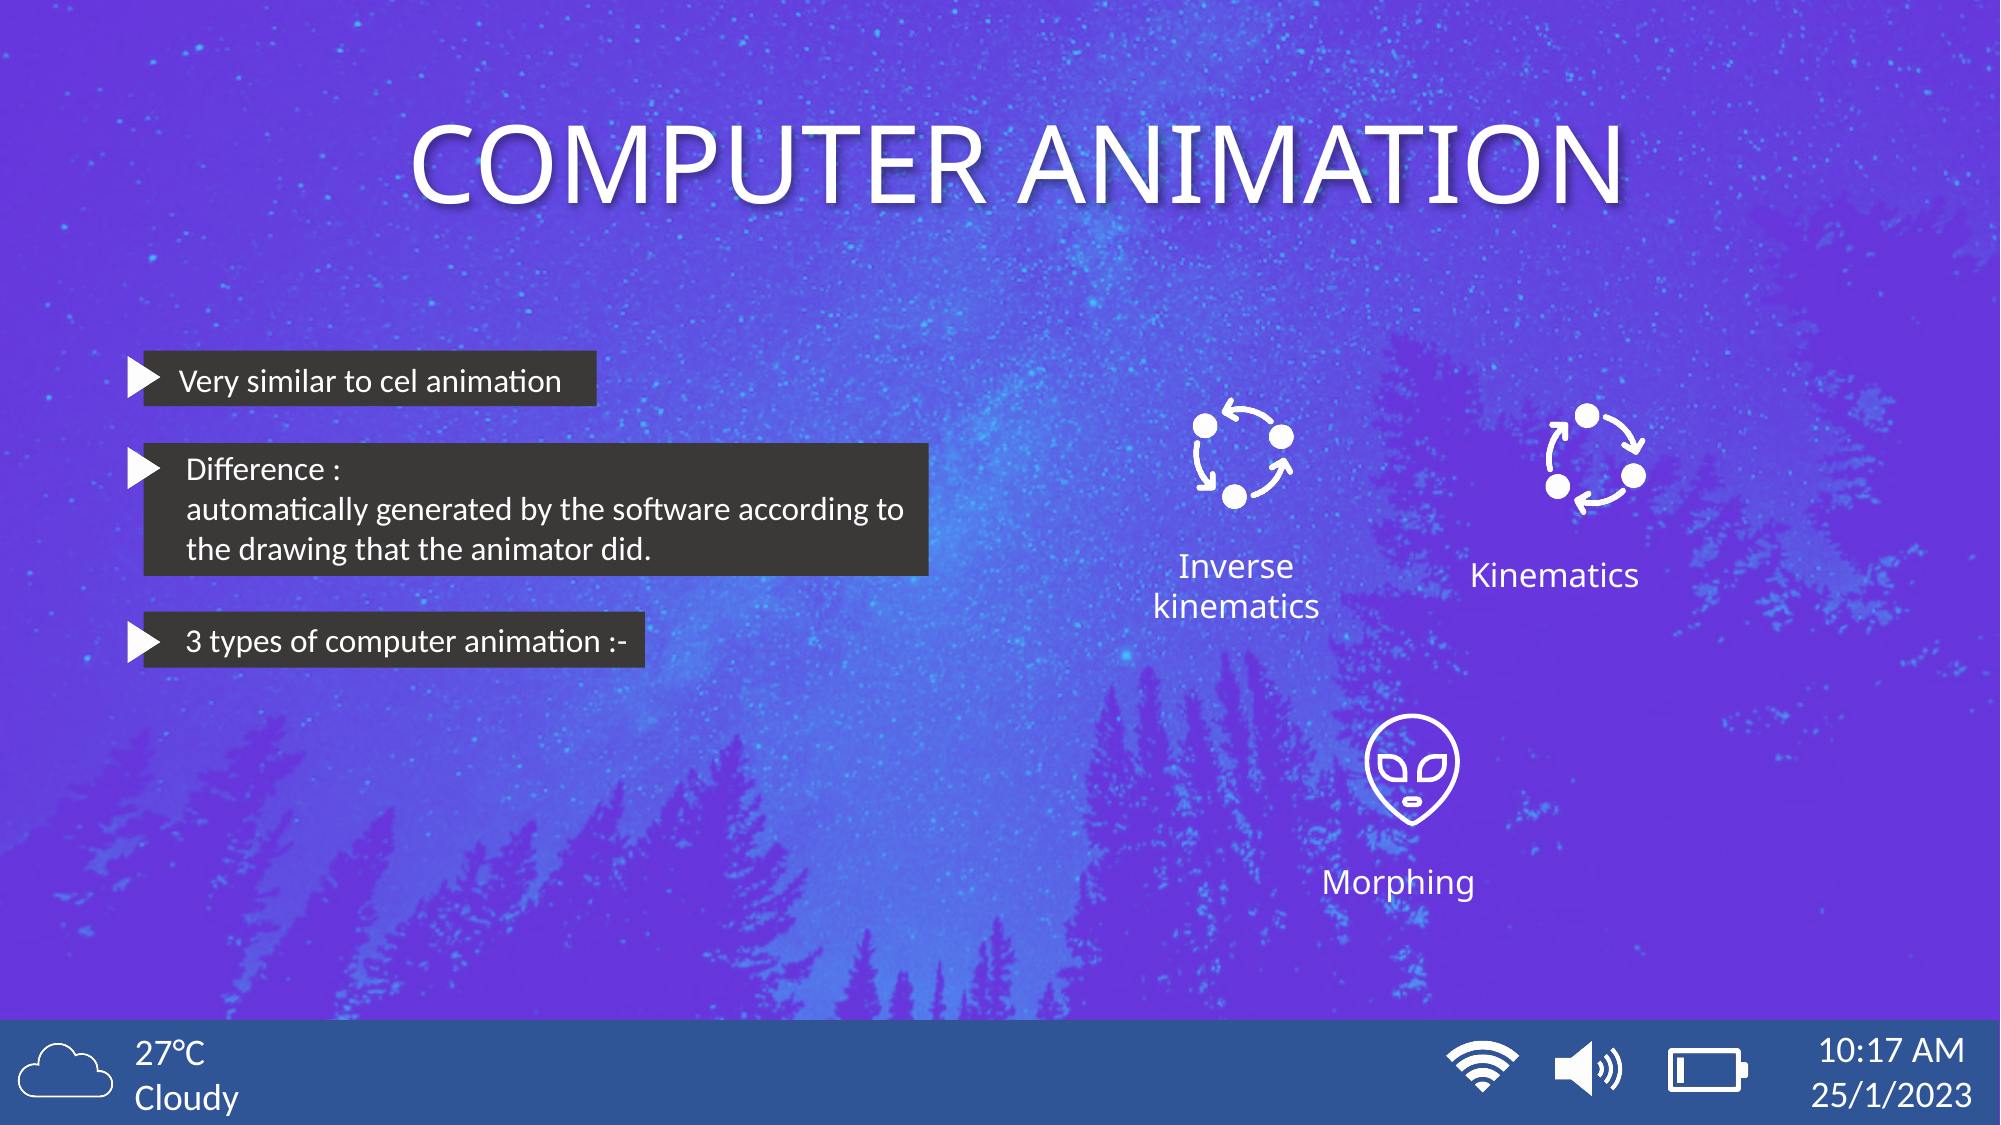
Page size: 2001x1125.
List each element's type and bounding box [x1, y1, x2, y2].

text_box [1099, 378, 1374, 635]
picture [0, 0, 2000, 1125]
text_box [1306, 714, 1537, 912]
text_box [1454, 383, 1730, 602]
text_box [0, 1012, 1998, 1125]
